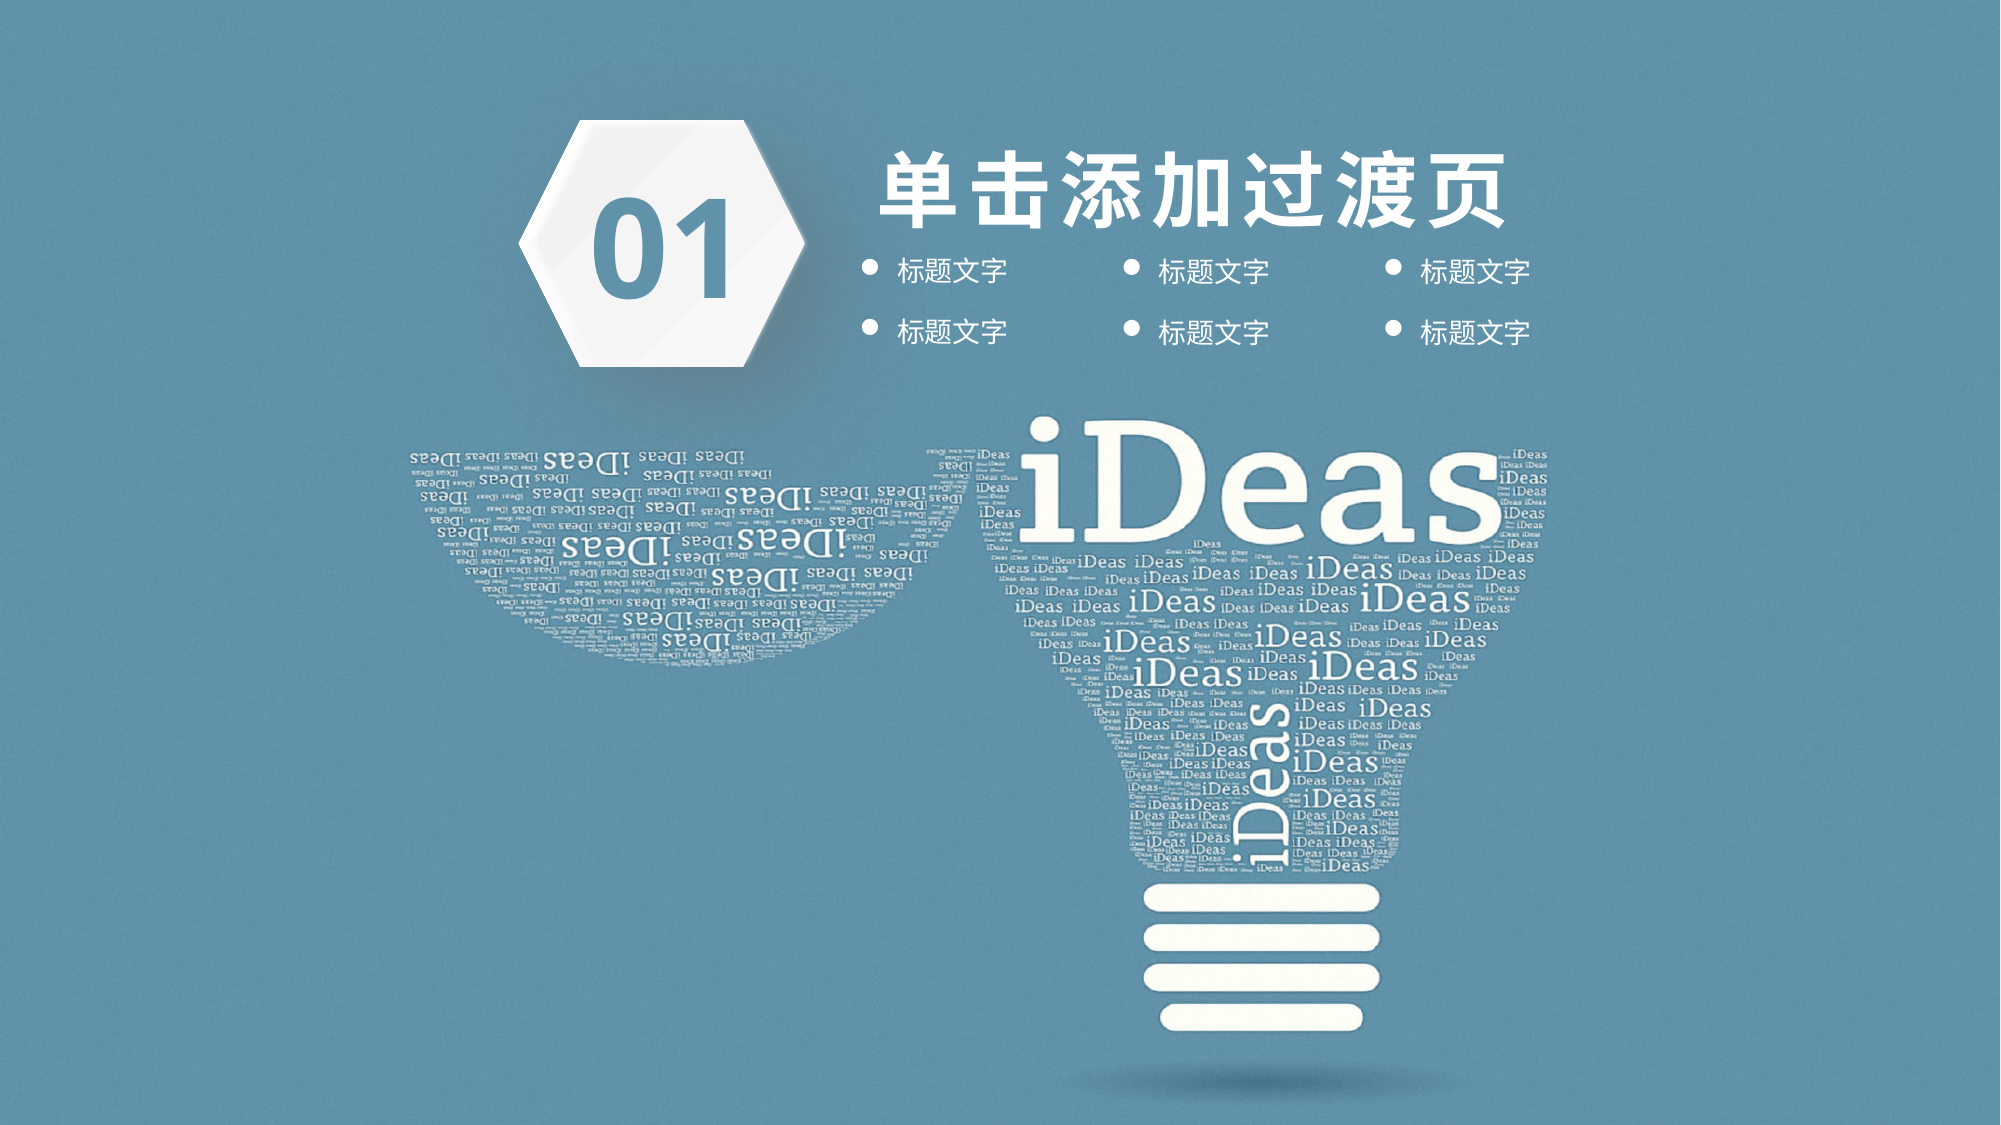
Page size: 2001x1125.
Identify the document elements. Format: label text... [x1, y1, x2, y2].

text_box 标题文字 [1383, 315, 1823, 349]
text_box 标题文字 [1383, 254, 1823, 289]
text_box 标题文字 [859, 314, 1299, 348]
text_box 单击添加过渡页 [862, 130, 1525, 246]
text_box 标题文字 [1121, 254, 1383, 289]
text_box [518, 119, 812, 367]
text_box 标题文字 [1121, 315, 1383, 349]
picture [0, 0, 2001, 1125]
text_box 标题文字 [859, 253, 1299, 288]
